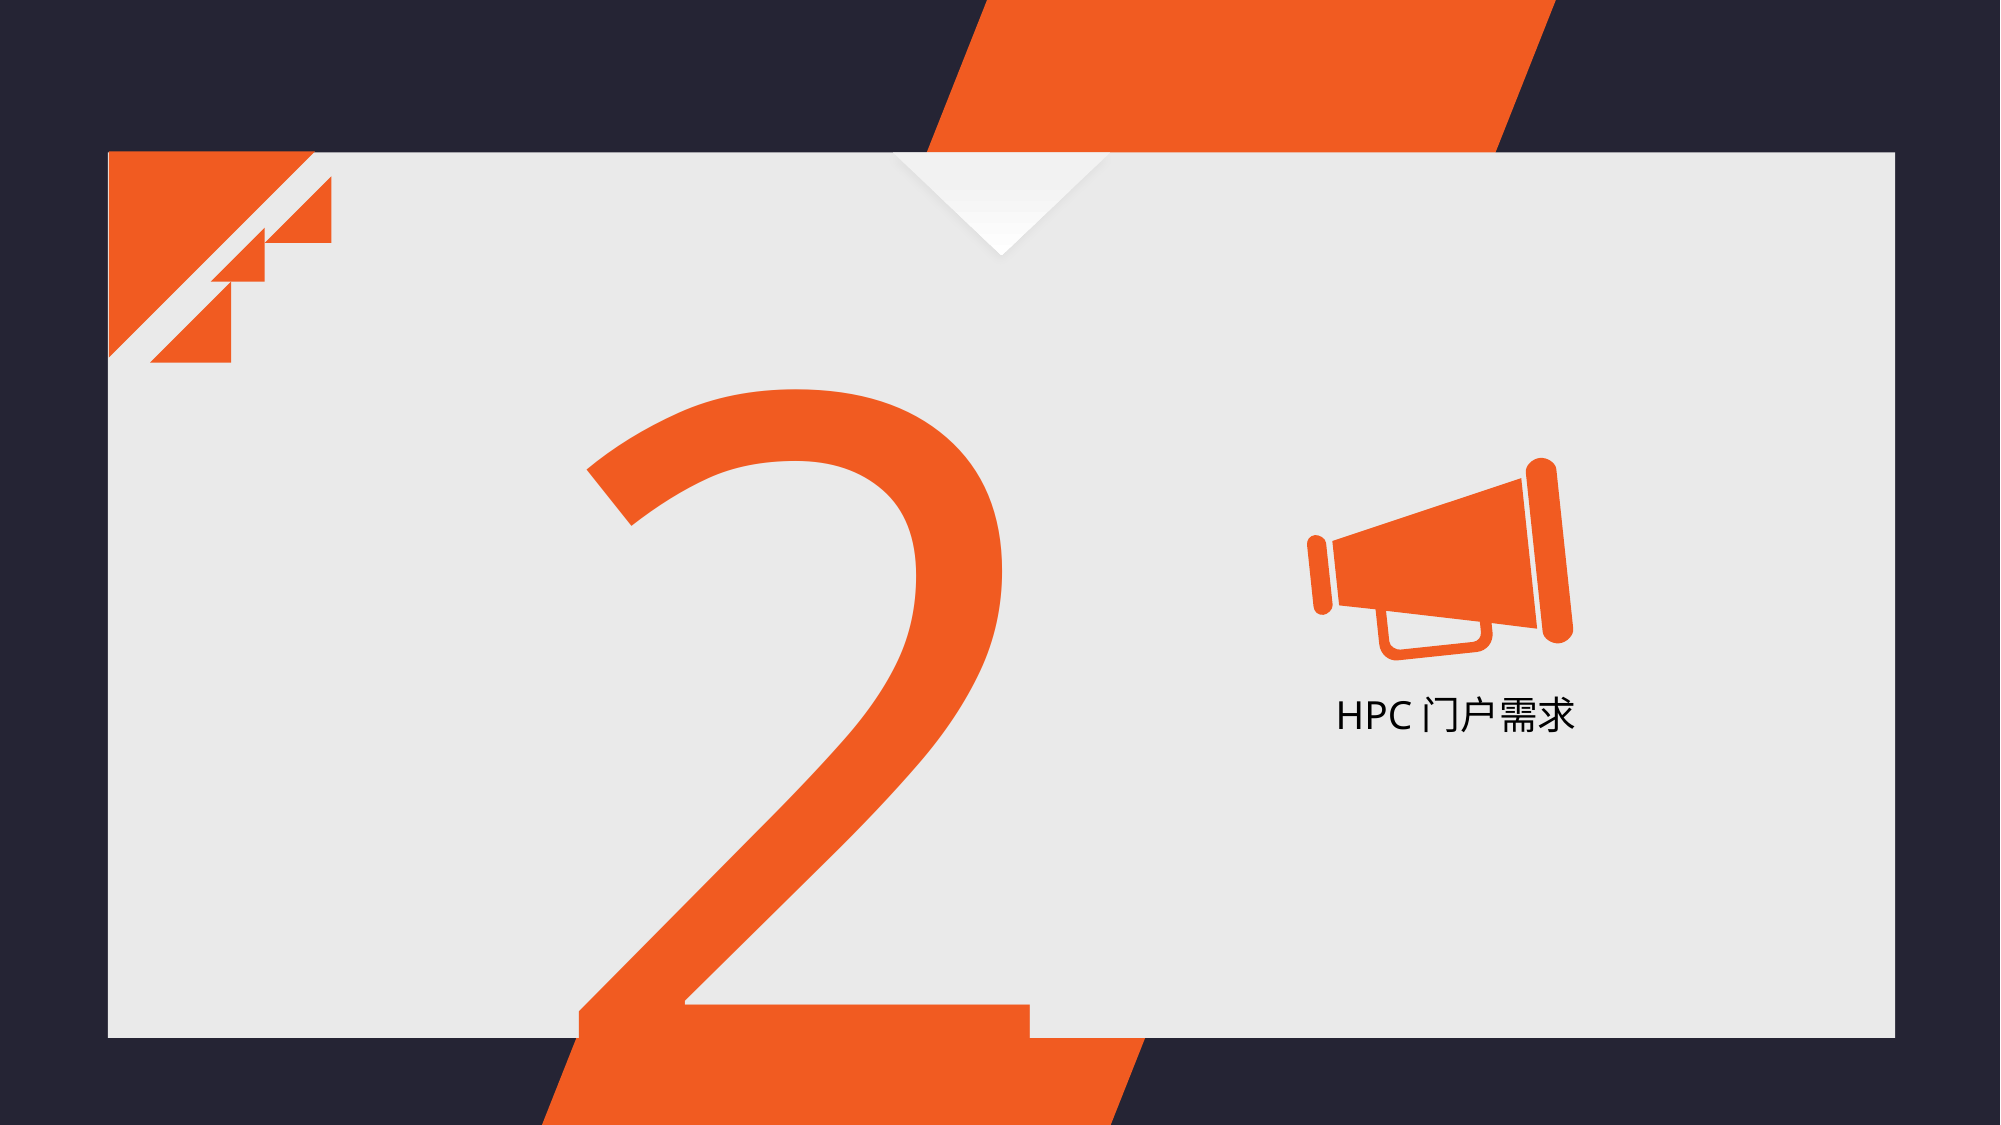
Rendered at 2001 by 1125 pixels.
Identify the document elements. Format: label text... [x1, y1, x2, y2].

text_box [148, 284, 234, 365]
text_box [106, 149, 317, 360]
text_box [208, 225, 267, 284]
text_box 2 [519, 118, 1096, 1125]
text_box [1525, 457, 1574, 644]
text_box HPC门户需求 [1320, 683, 1592, 745]
text_box [1332, 478, 1538, 661]
text_box [262, 174, 334, 245]
text_box [1307, 535, 1333, 615]
